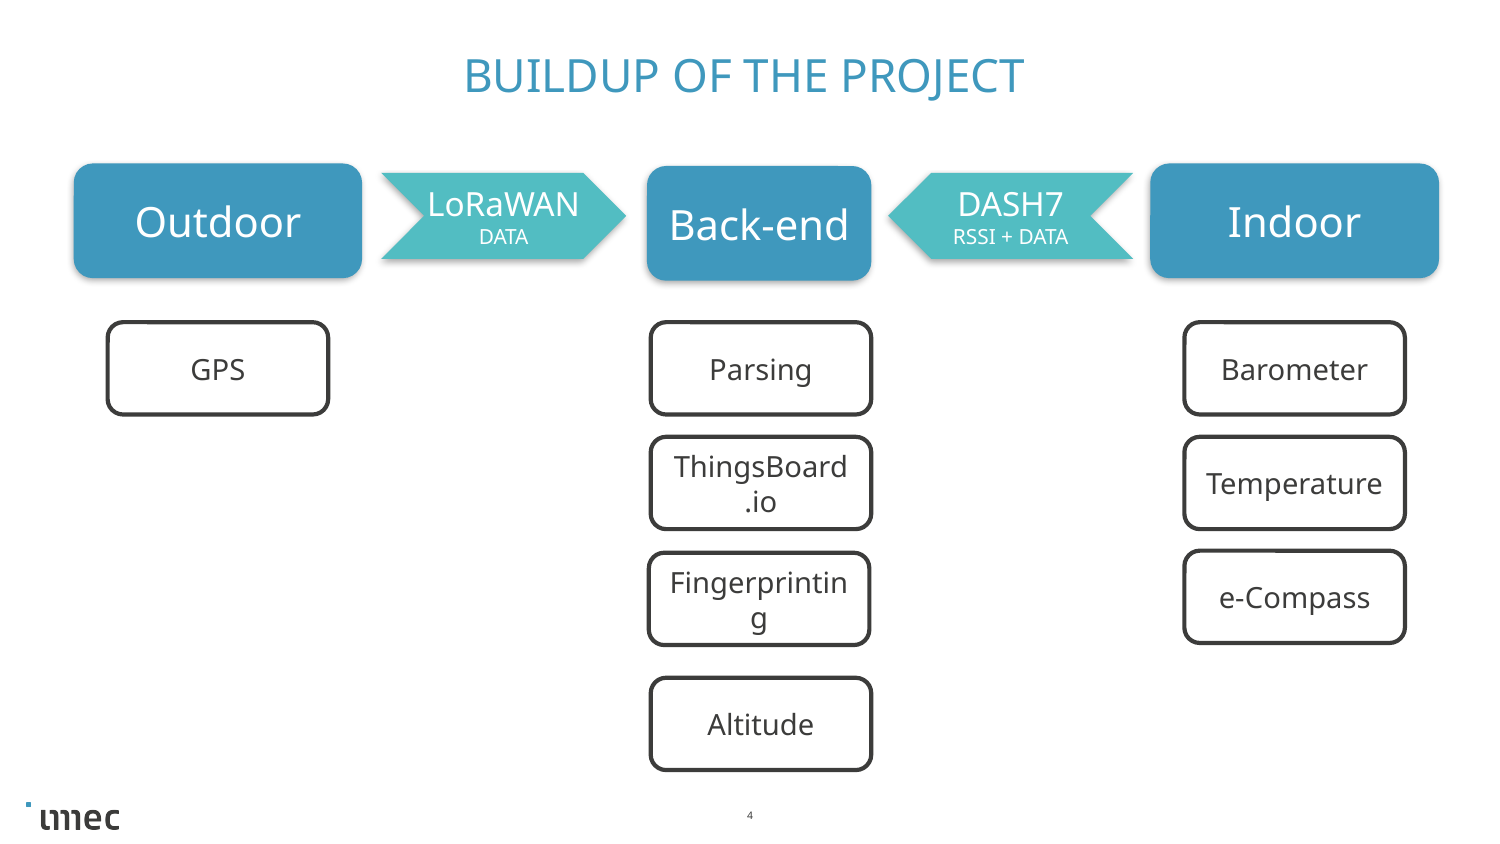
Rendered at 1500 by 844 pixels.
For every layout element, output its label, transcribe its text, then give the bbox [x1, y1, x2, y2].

picture [26, 802, 119, 830]
text_box LoRaWAN data [380, 172, 627, 260]
text_box Altitude [648, 675, 874, 773]
text_box Fingerprinting [646, 550, 872, 648]
text_box Parsing [648, 320, 874, 417]
text_box Back-end [646, 165, 873, 282]
text_box e-Compass [1182, 548, 1408, 646]
text_box GPS [105, 320, 331, 417]
title Buildup of the project [26, 38, 1463, 110]
text_box ThingsBoard.io [648, 434, 874, 532]
slide_number 4 [679, 802, 821, 831]
text_box Indoor [1149, 162, 1440, 279]
text_box Outdoor [72, 162, 363, 279]
text_box Temperature [1182, 434, 1408, 532]
text_box Barometer [1182, 320, 1408, 417]
text_box DASH7 RSSI + DATA [887, 172, 1134, 260]
